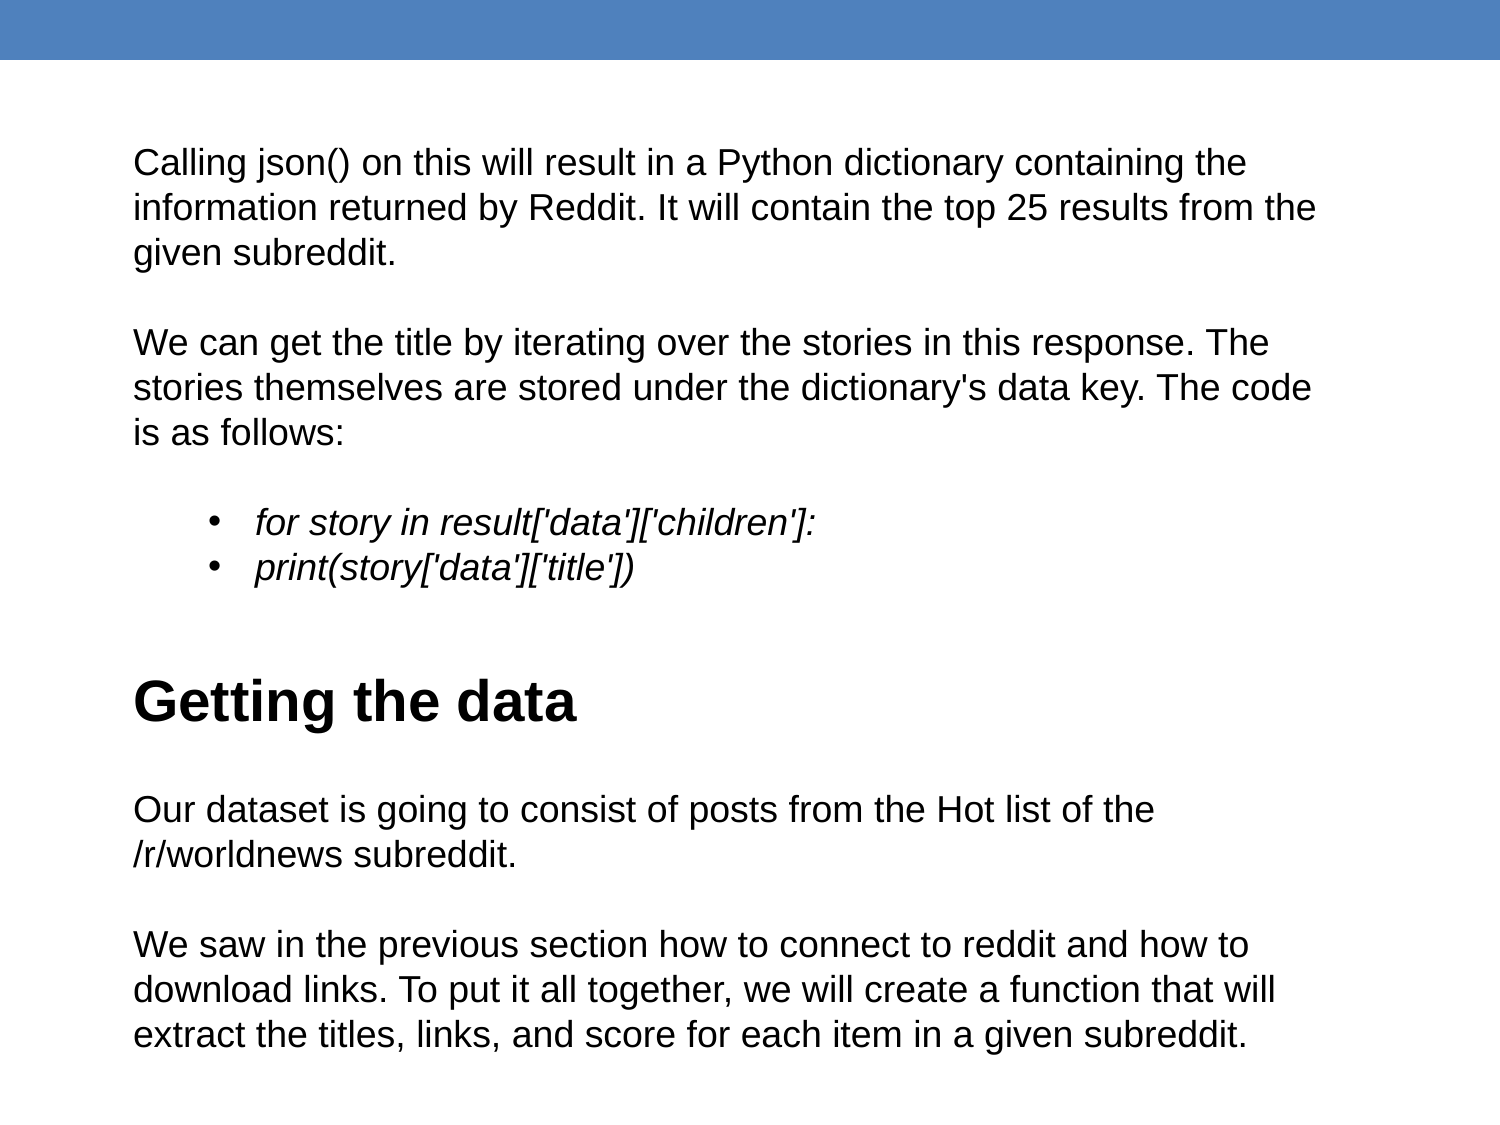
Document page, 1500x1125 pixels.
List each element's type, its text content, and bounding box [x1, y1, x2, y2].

text_box Calling json() on this will result in a Python dictionary containing the information returned by Reddit. It will contain the top 25 results from the given subreddit. We can get the title by iterating over the stories in this response. The stories themselves are stored under the dictionary's data key. The code is as follows: for story in result['data']['children']: print(story['data']['title']) [118, 130, 1360, 596]
text_box Getting the data [118, 655, 941, 741]
text_box Our dataset is going to consist of posts from the Hot list of the /r/worldnews subreddit. We saw in the previous section how to connect to reddit and how to download links. To put it all together, we will create a function that will extract the titles, links, and score for each item in a given subreddit. [118, 777, 1361, 1063]
